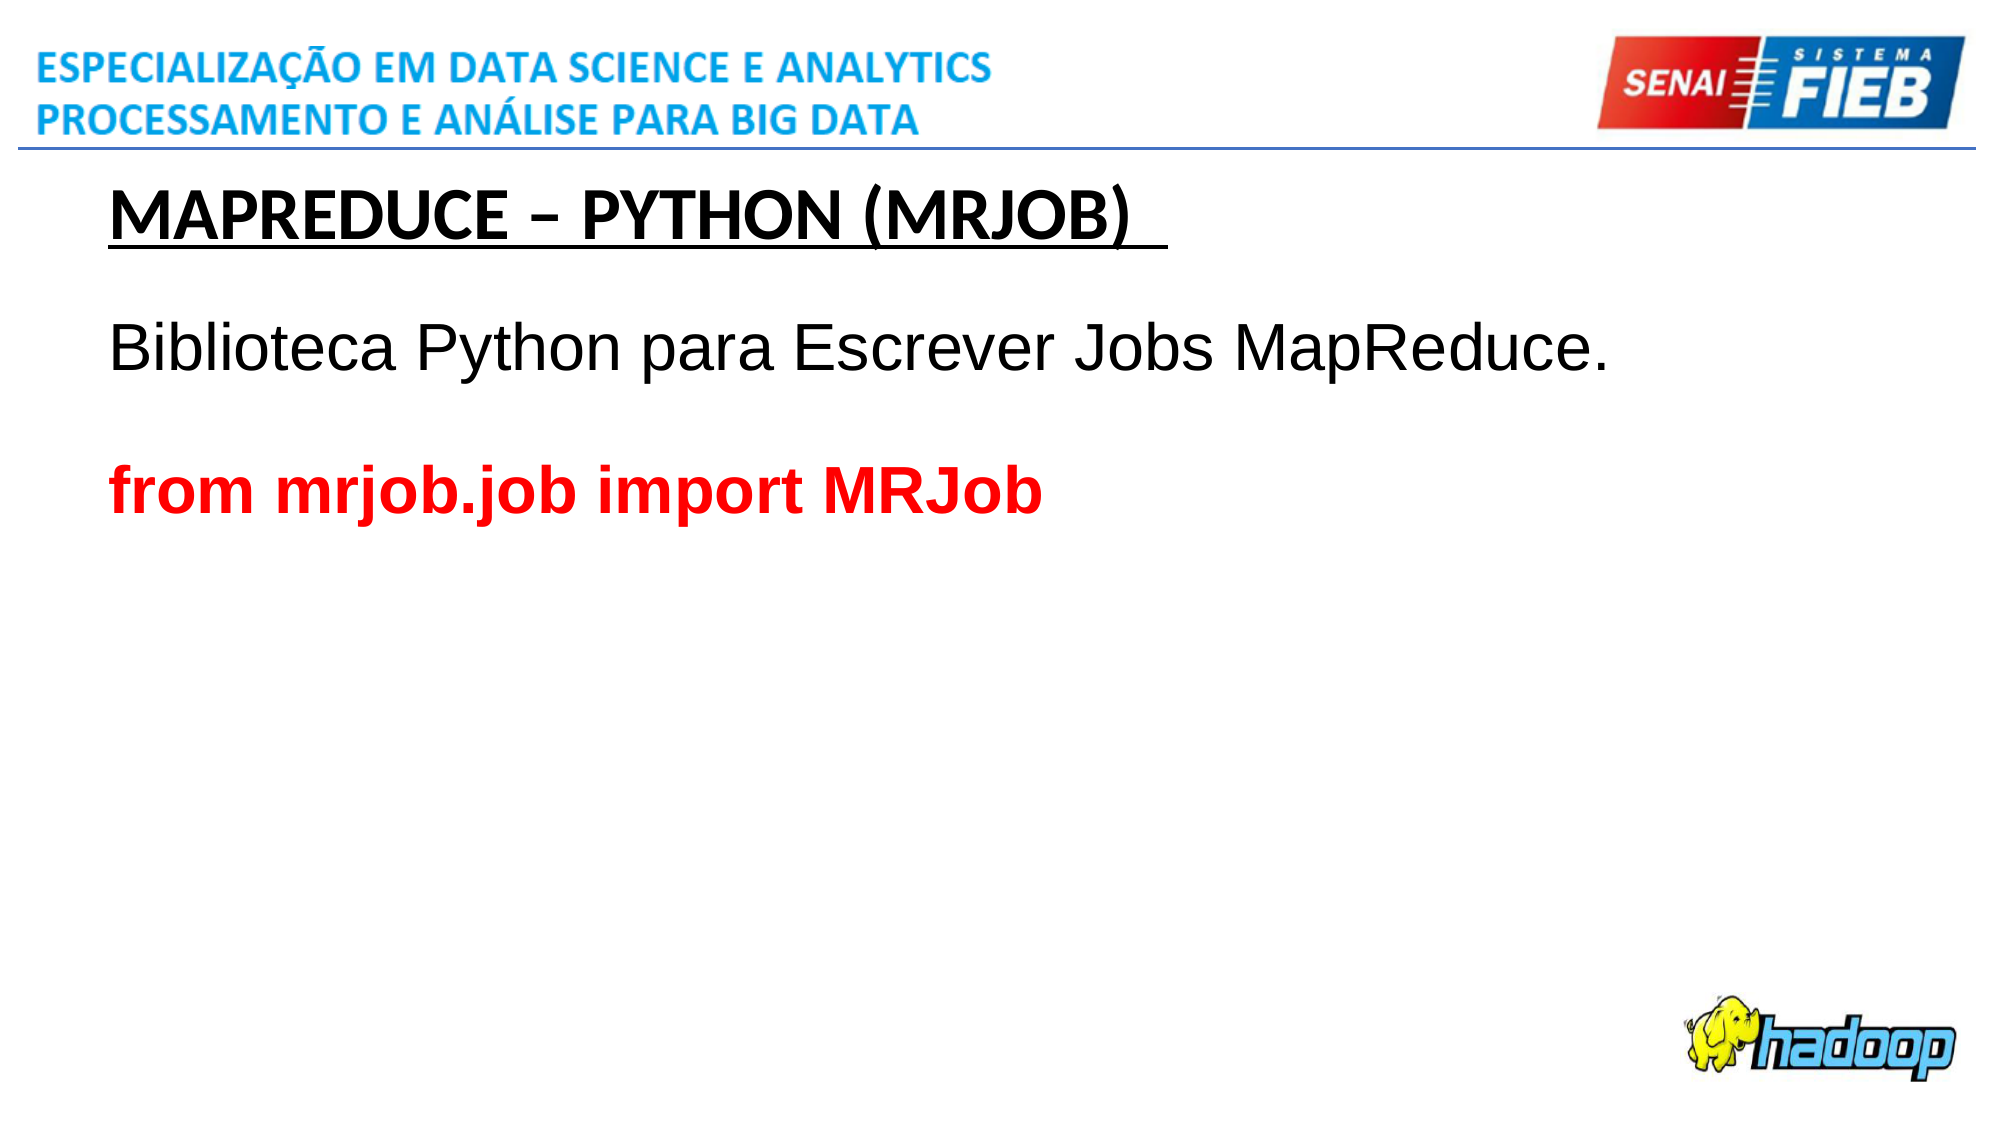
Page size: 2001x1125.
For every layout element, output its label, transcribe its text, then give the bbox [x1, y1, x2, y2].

picture [1587, 13, 1976, 145]
text_box from mrjob.job import MRJob [93, 439, 1094, 535]
text_box Biblioteca Python para Escrever Jobs MapReduce. [93, 296, 1976, 392]
picture [32, 95, 922, 143]
picture [32, 46, 995, 89]
text_box MAPREDUCE – PYTHON (MRJOB) [93, 157, 1976, 263]
picture [1680, 990, 1961, 1086]
